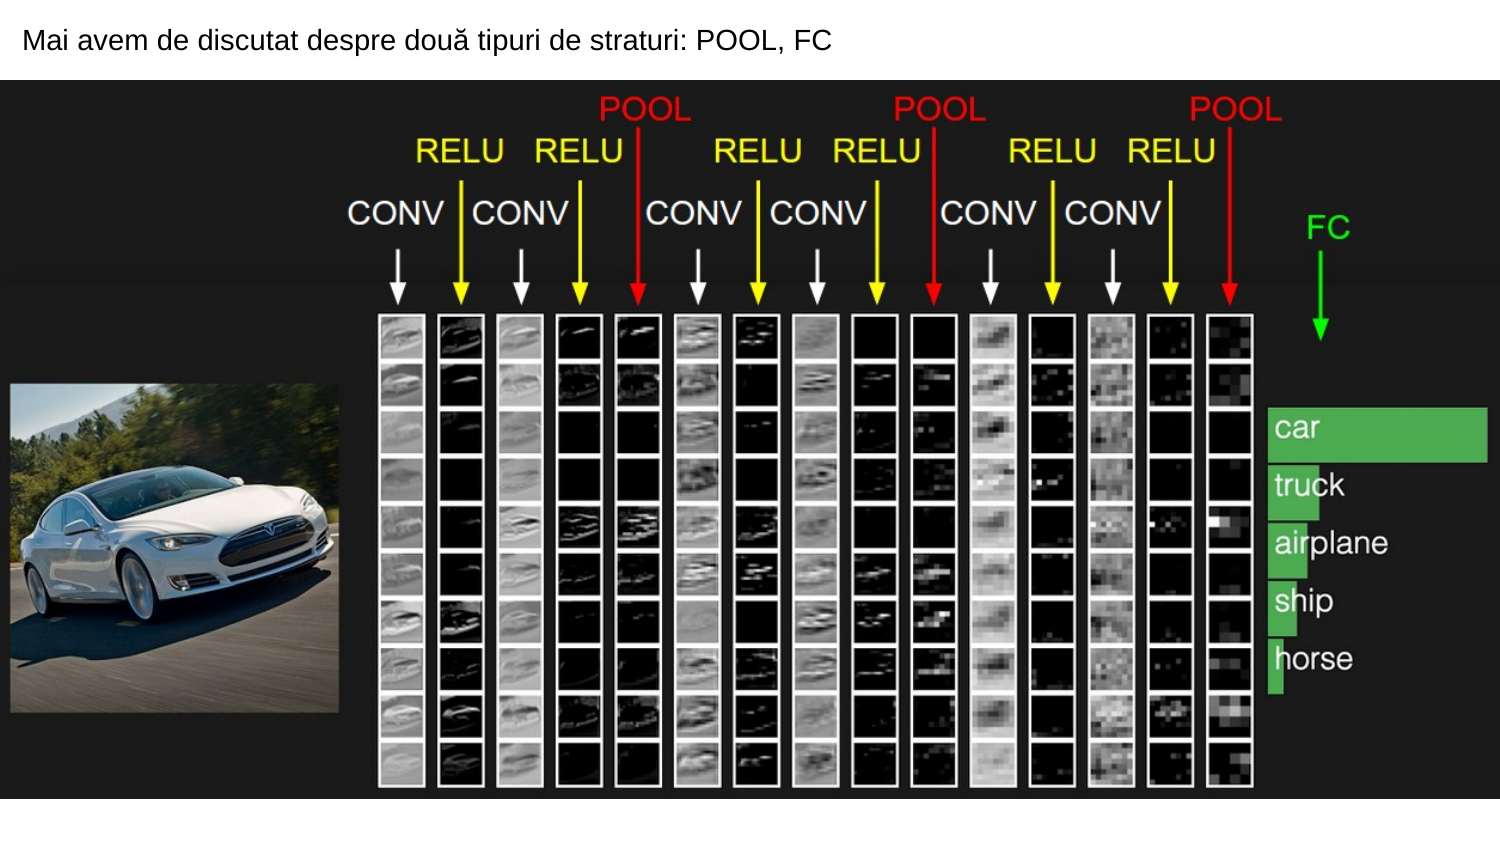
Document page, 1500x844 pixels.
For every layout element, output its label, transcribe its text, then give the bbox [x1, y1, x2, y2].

picture [0, 79, 1500, 799]
text_box Mai avem de discutat despre două tipuri de straturi: POOL, FC [7, 6, 1057, 76]
